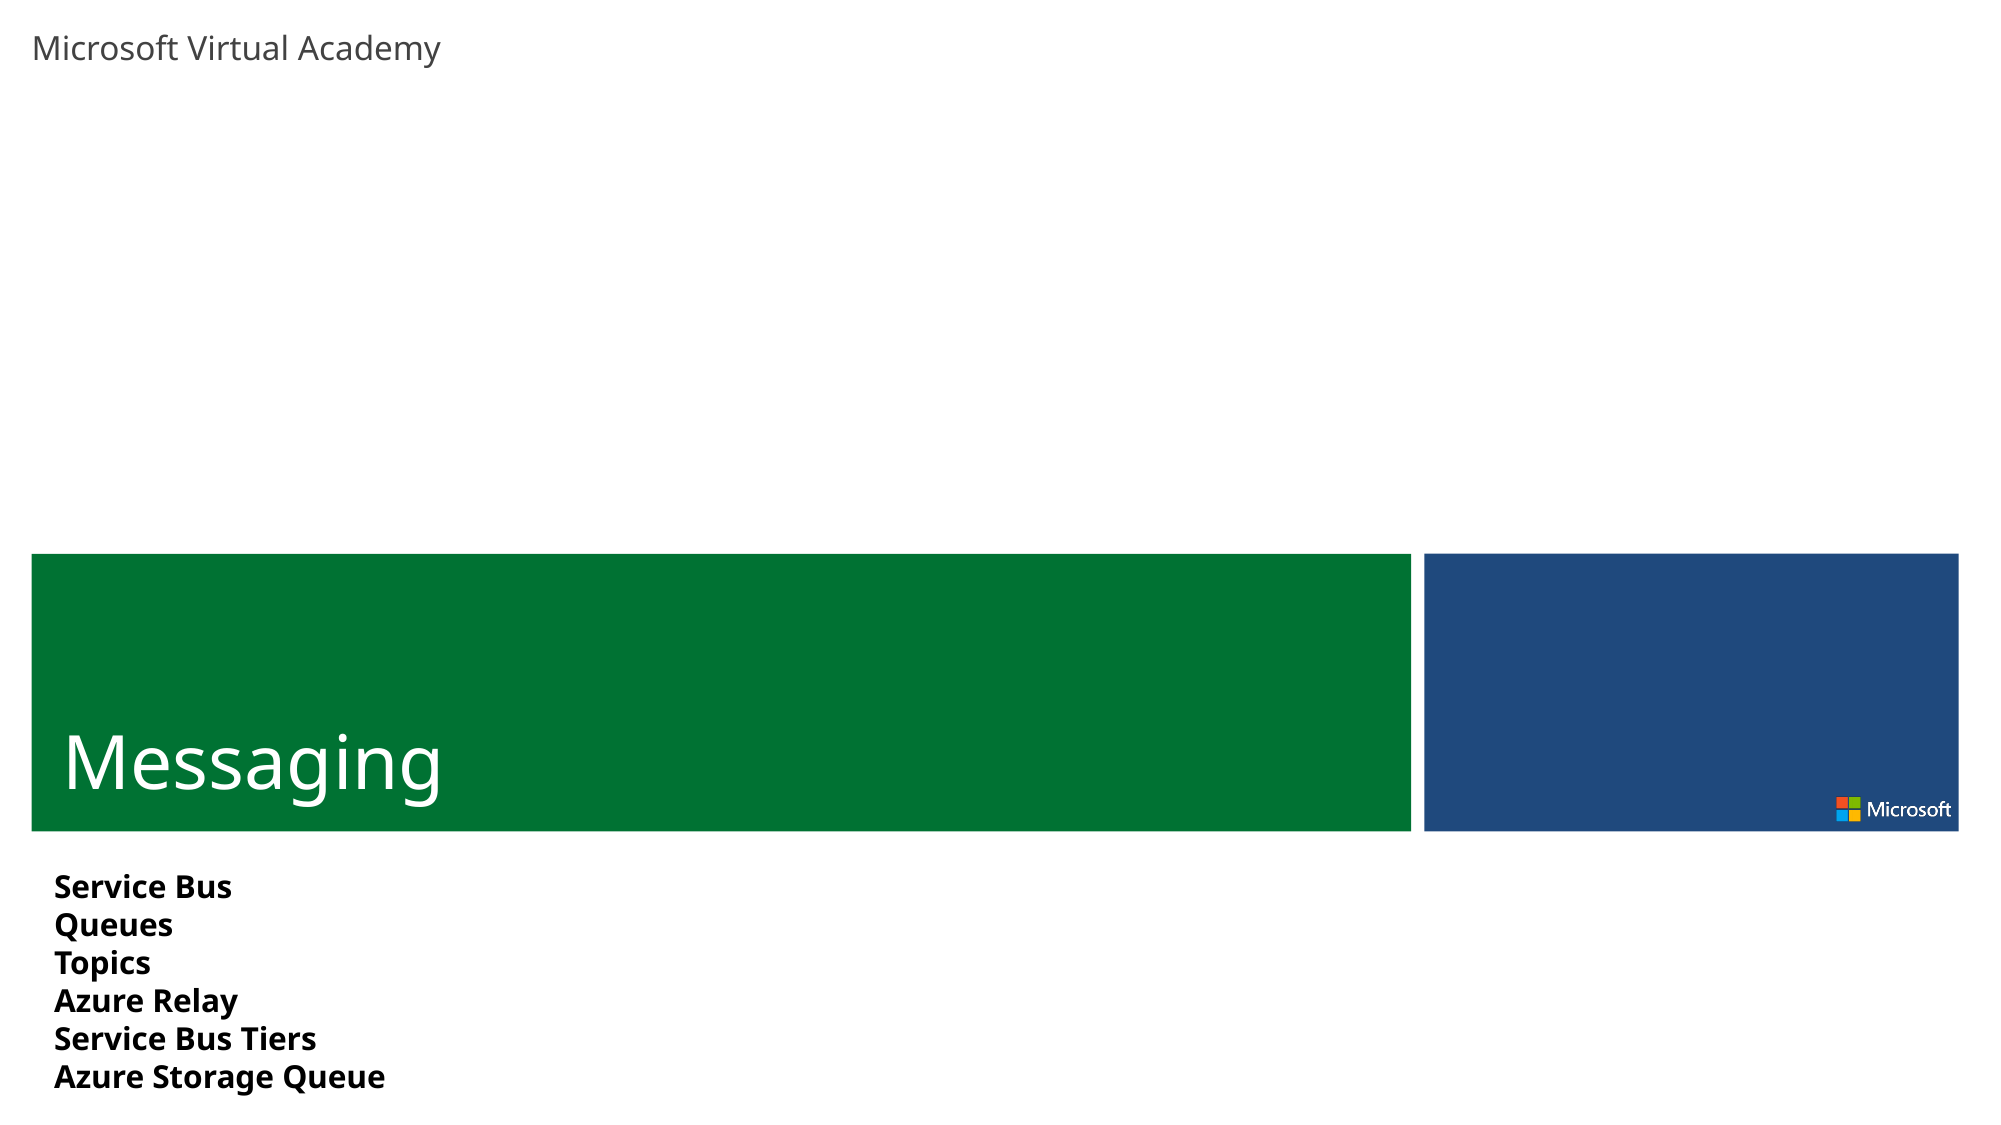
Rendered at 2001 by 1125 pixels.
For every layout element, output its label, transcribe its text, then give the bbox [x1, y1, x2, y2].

picture [1834, 790, 1956, 827]
subtitle Service Bus Queues Topics Azure Relay Service Bus Tiers Azure Storage Queue [31, 841, 1439, 1118]
list Messaging [47, 568, 1396, 813]
